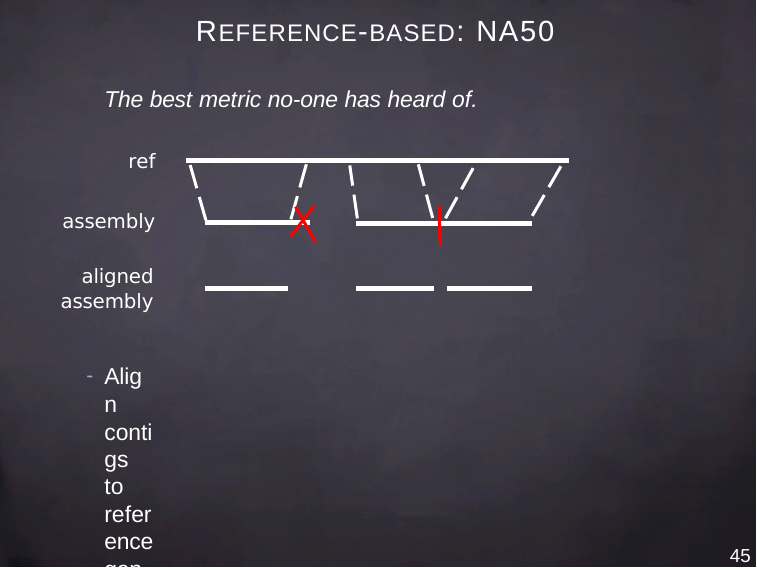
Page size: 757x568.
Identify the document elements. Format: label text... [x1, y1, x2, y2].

slide_number 45 [725, 543, 755, 568]
title REFERENCE-BASED: NA50 [65, 12, 691, 107]
text_box The best metric no-one has heard of. ref assembly aligned assembly Align contigs to reference genome. Break contigs at misassembly events and remove unaligned bases. Compute N50/NG50 of the result. [55, 84, 605, 568]
picture [0, 0, 756, 567]
